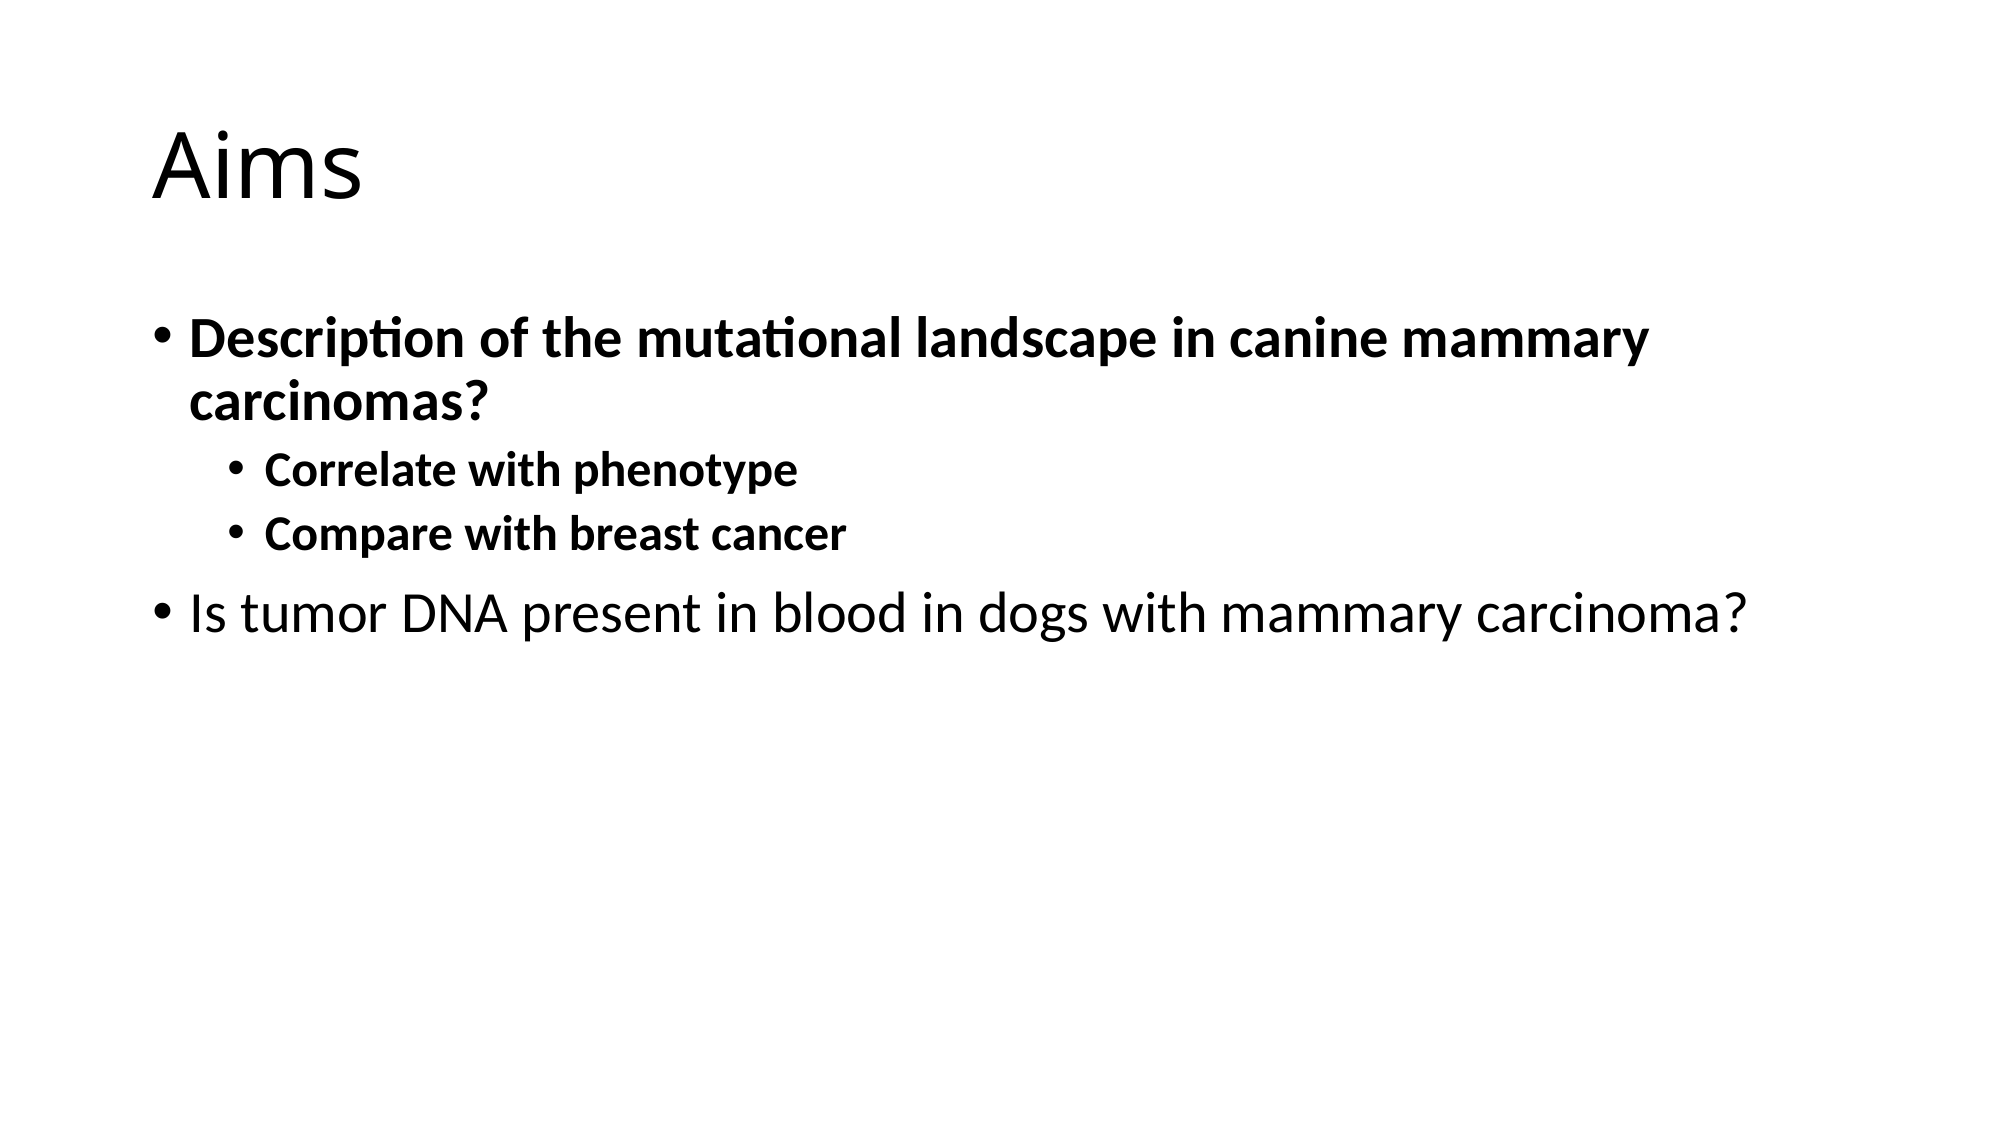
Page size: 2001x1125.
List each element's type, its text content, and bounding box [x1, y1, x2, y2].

list Description of the mutational landscape in canine mammary carcinomas? Correlate with phenotype Compare with breast cancer Is tumor DNA present in blood in dogs with mammary carcinoma? [137, 299, 1863, 1014]
title Aims [137, 59, 1863, 278]
